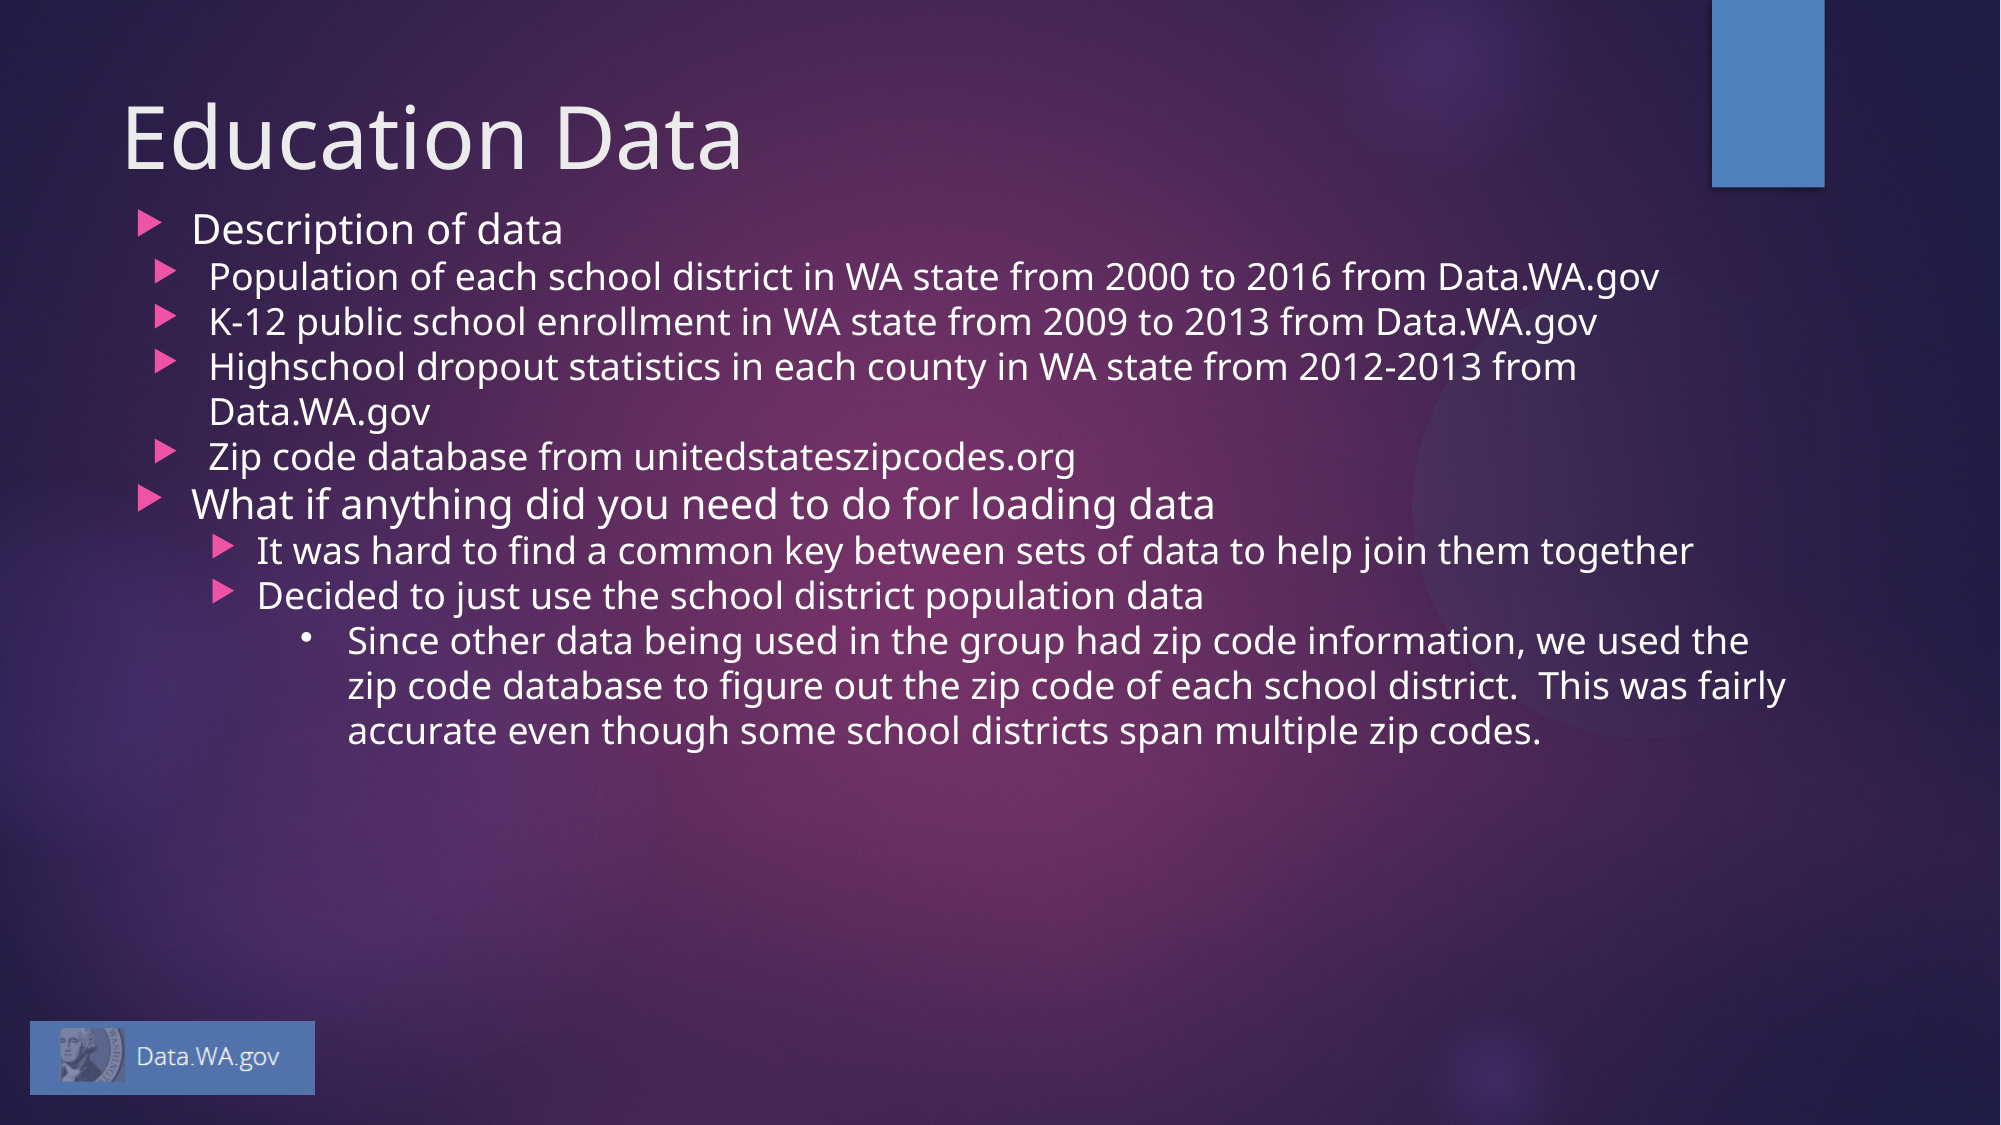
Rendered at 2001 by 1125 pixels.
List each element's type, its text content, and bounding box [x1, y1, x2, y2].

text_box Description of data Population of each school district in WA state from 2000 to 2016 from Data.WA.gov K-12 public school enrollment in WA state from 2009 to 2013 from Data.WA.gov Highschool dropout statistics in each county in WA state from 2012-2013 from Data.WA.gov Zip code database from unitedstateszipcodes.org What if anything did you need to do for loading data It was hard to find a common key between sets of data to help join them together Decided to just use the school district population data Since other data being used in the group had zip code information, we used the zip code database to figure out the zip code of each school district. This was fairly accurate even though some school districts span multiple zip codes. [120, 195, 1814, 1079]
picture [0, 0, 2001, 1125]
text_box Education Data [106, 74, 1649, 304]
